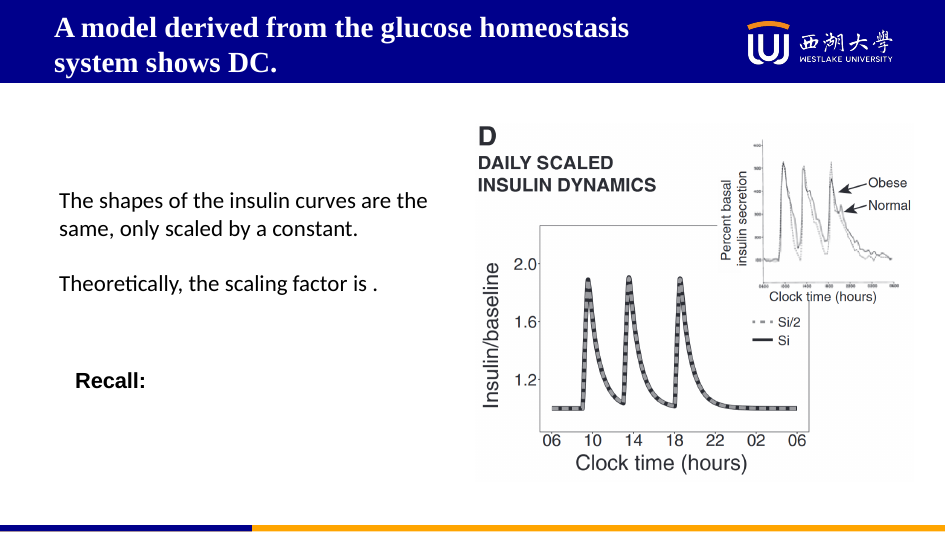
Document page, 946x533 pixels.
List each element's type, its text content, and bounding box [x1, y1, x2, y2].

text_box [0, 524, 946, 532]
picture [475, 123, 914, 482]
title A model derived from the glucose homeostasis system shows DC. [47, 0, 686, 98]
picture [747, 20, 893, 65]
